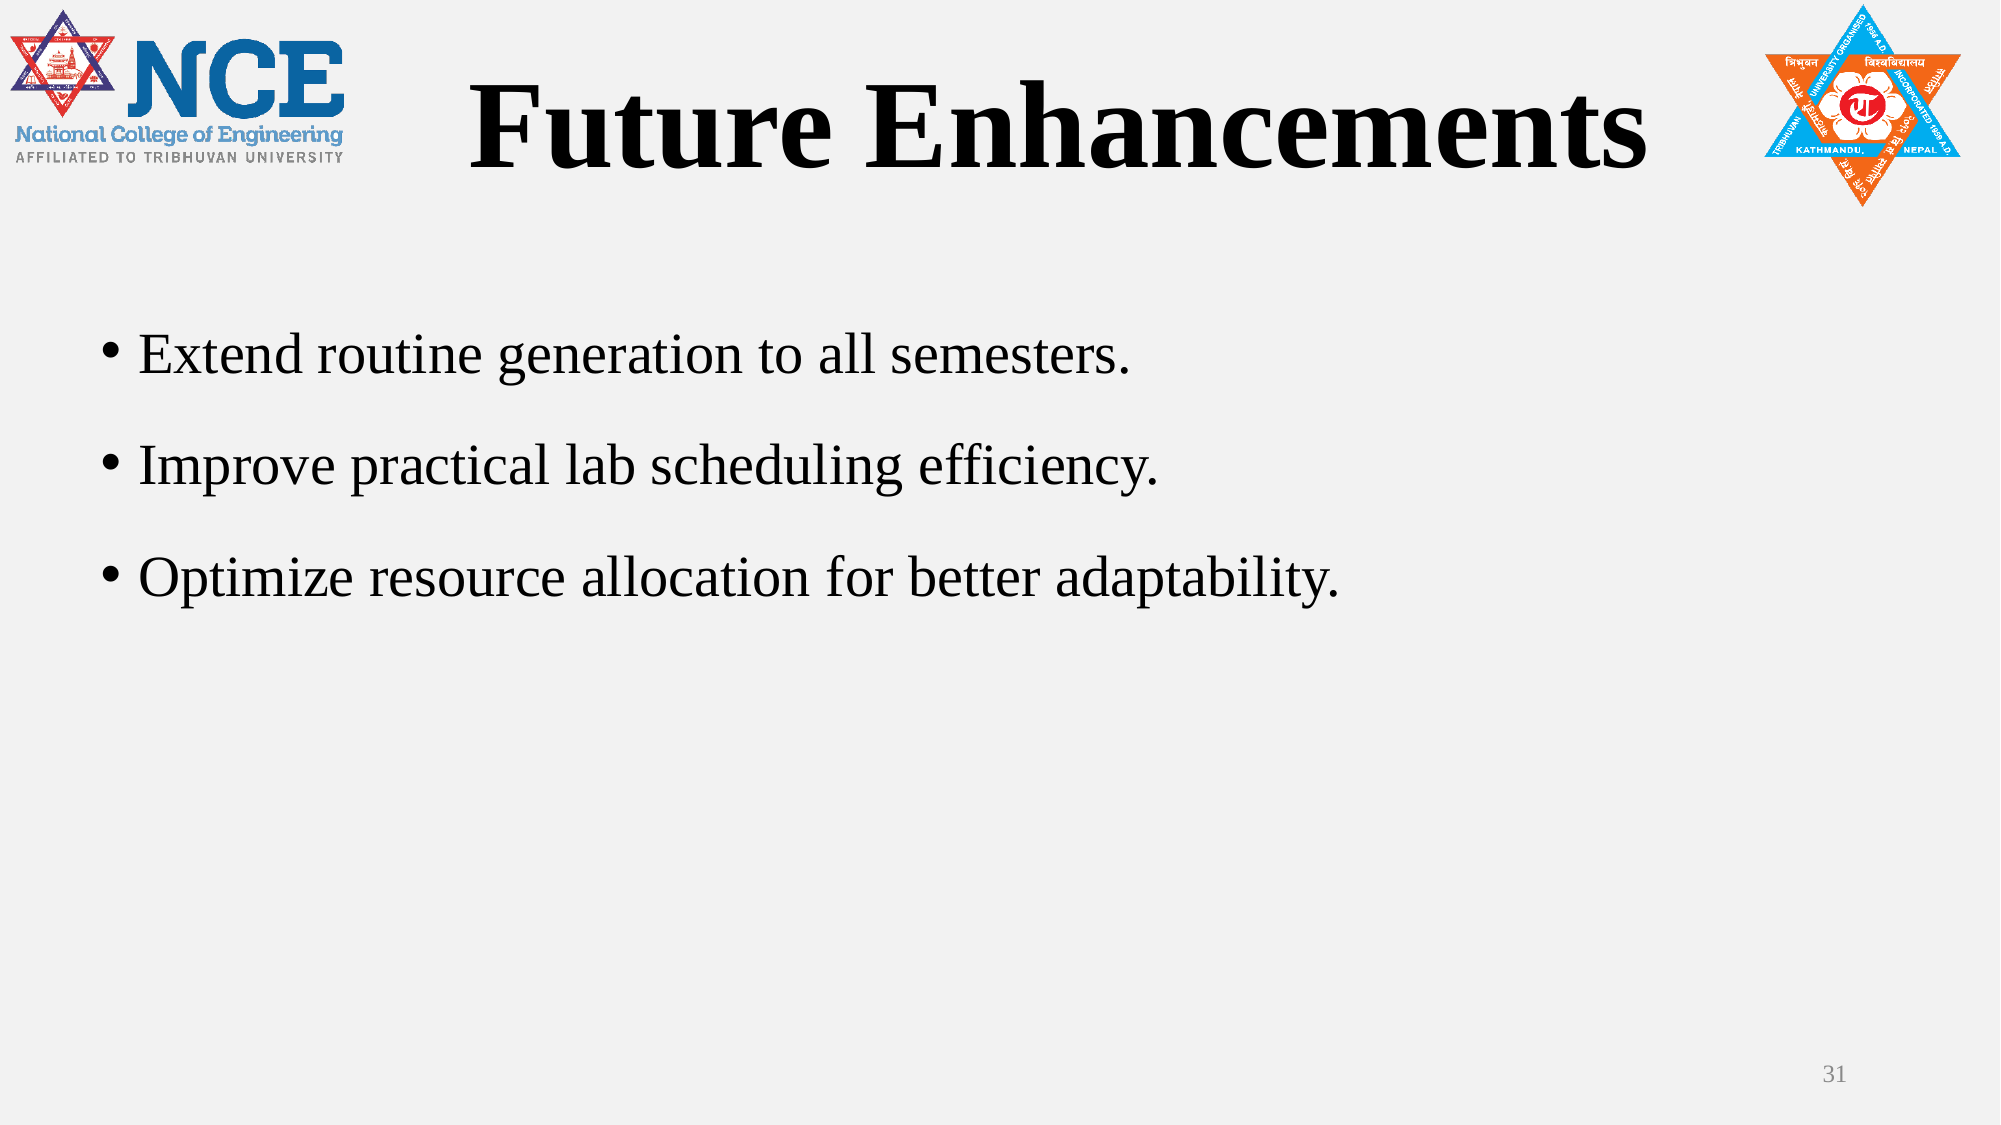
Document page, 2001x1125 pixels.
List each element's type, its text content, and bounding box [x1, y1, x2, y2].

picture [1779, 138, 1785, 145]
title Future Enhancements [354, 18, 1765, 236]
list Extend routine generation to all semesters. Improve practical lab scheduling efficiency. Optimize resource allocation for better adaptability. [85, 286, 1915, 1115]
picture [1764, 4, 1961, 207]
slide_number 31 [1412, 1042, 1863, 1103]
picture [0, 0, 355, 174]
